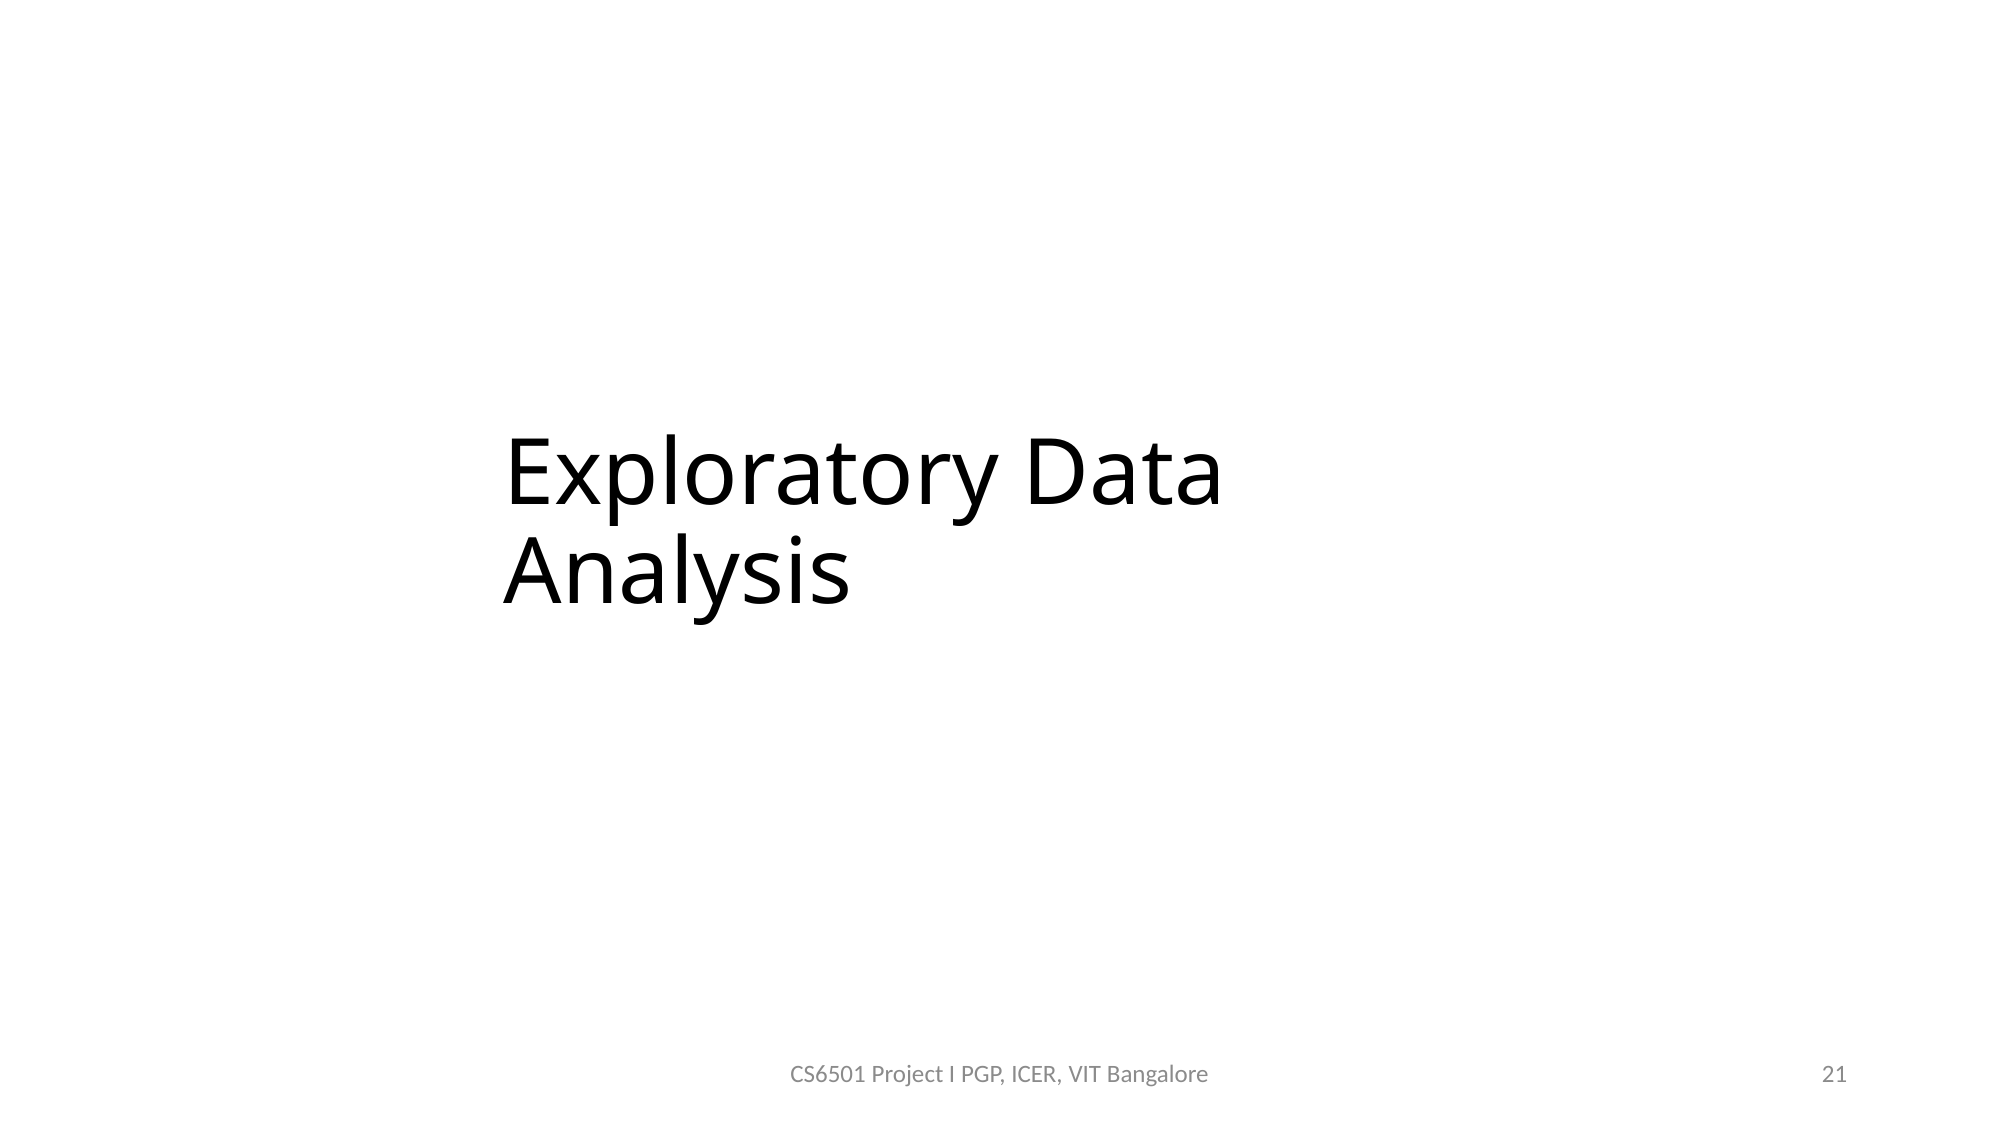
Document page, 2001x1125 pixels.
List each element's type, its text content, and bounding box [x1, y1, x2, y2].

footer CS6501 Project I PGP, ICER, VIT Bangalore [662, 1042, 1338, 1103]
title Exploratory Data Analysis [488, 415, 1589, 633]
slide_number 21 [1412, 1042, 1863, 1103]
